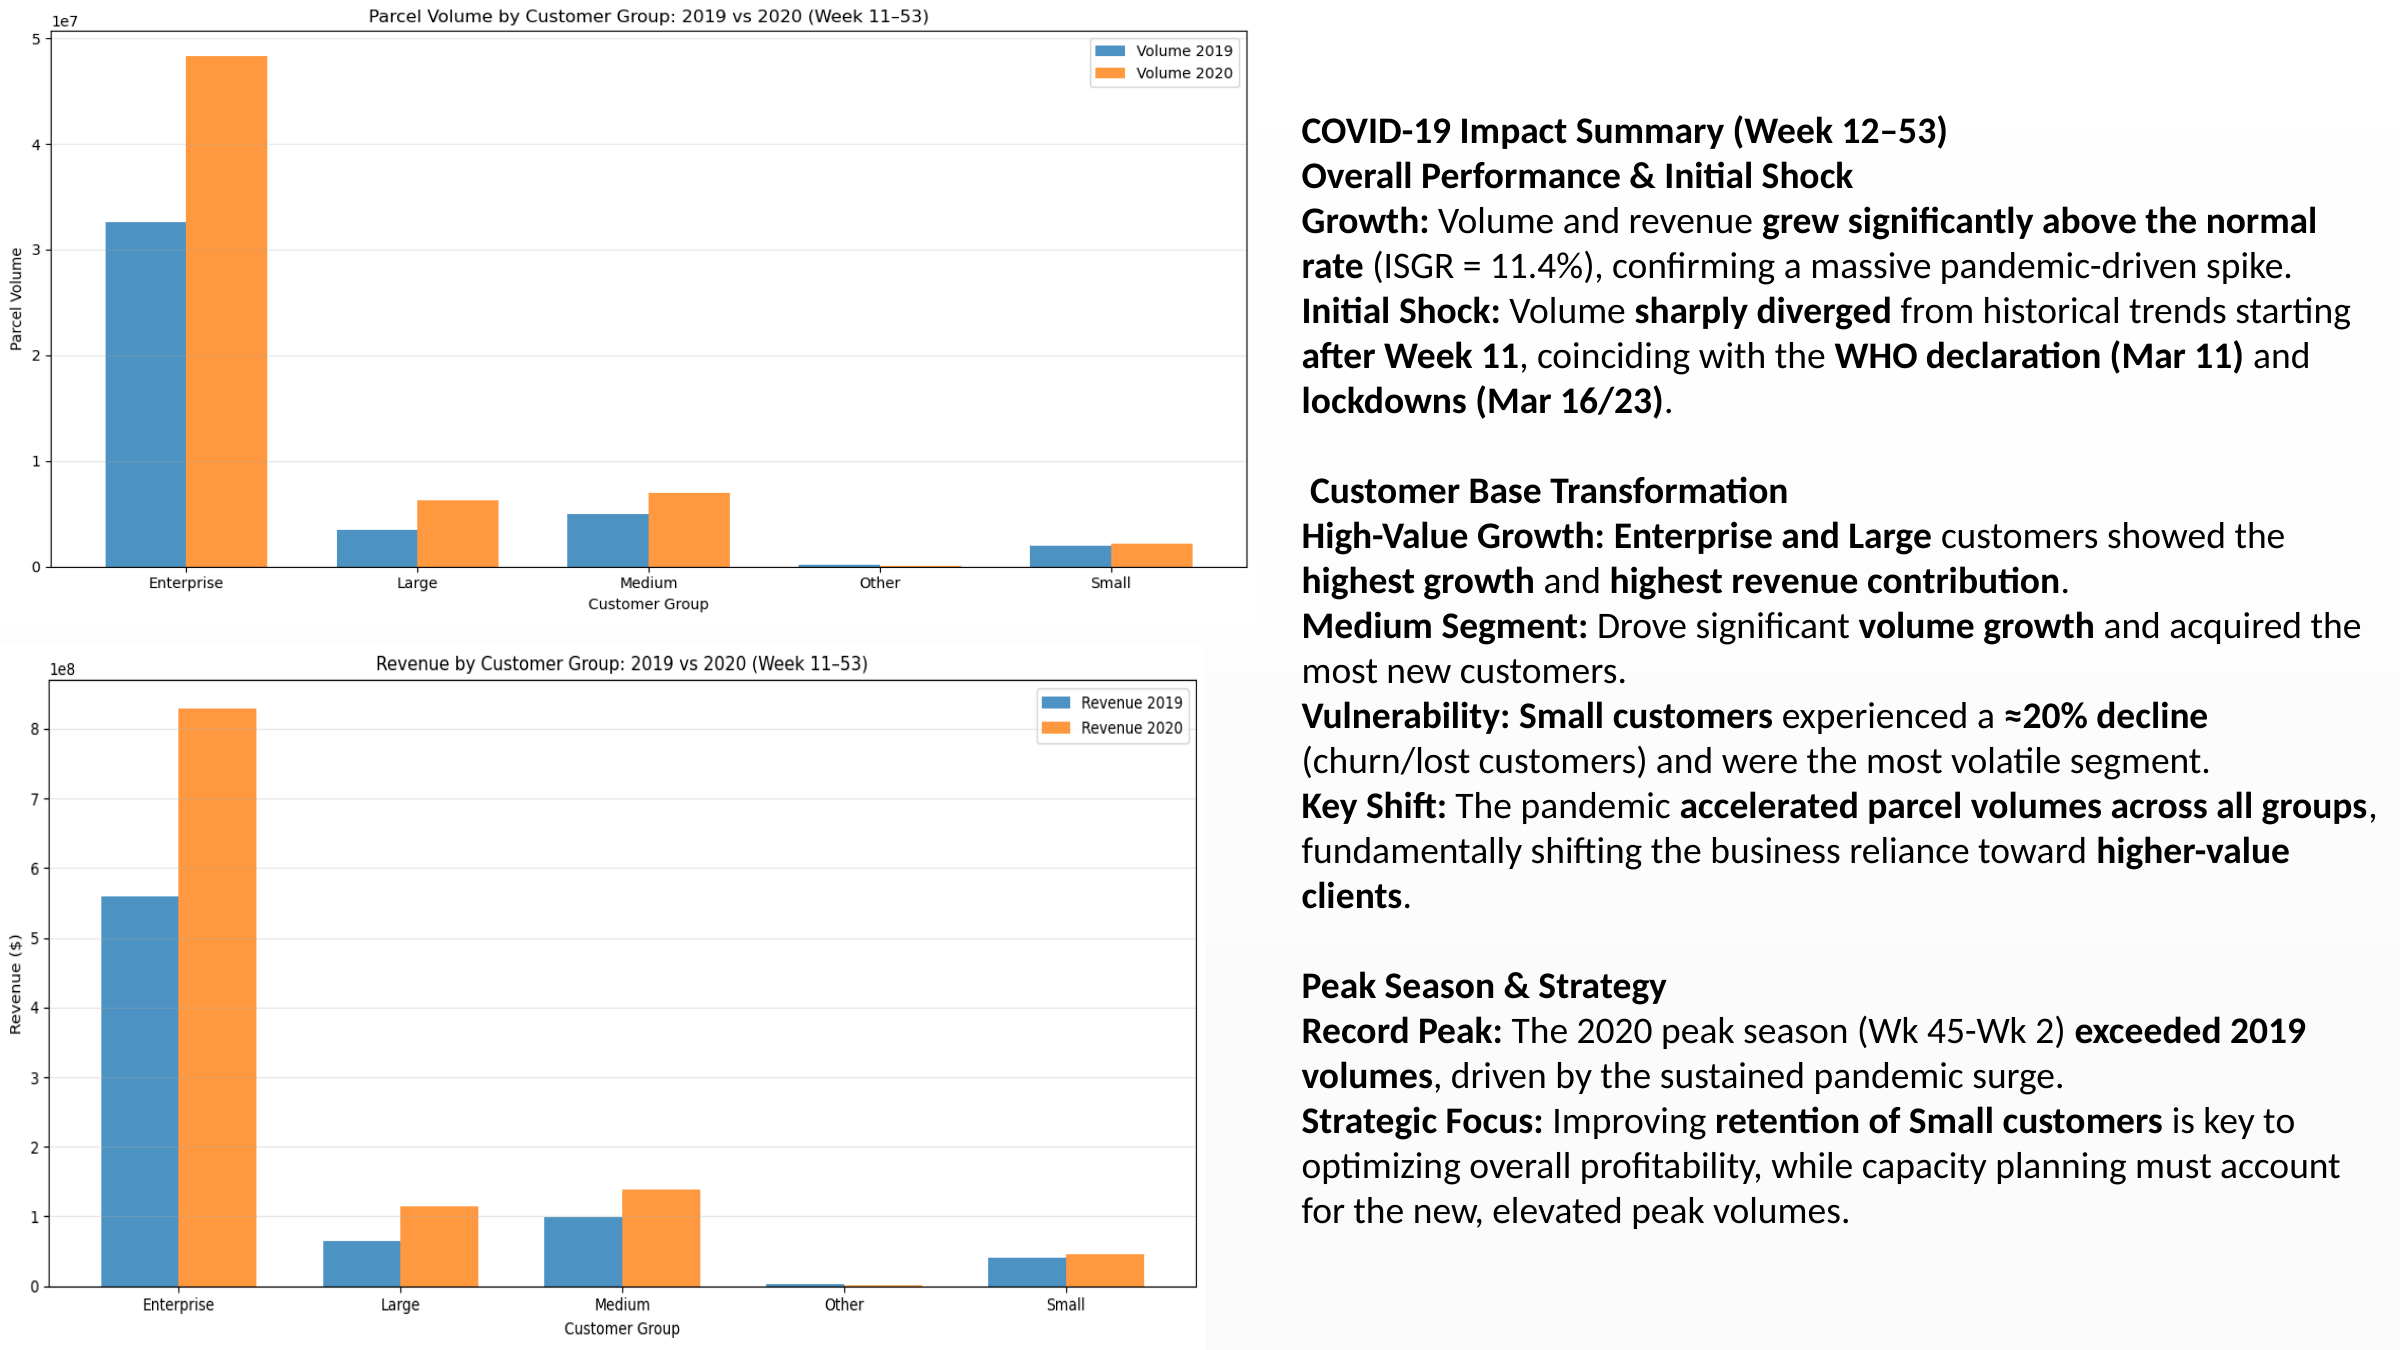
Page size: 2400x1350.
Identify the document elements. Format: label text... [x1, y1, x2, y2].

picture [0, 0, 1256, 623]
picture [0, 644, 1205, 1350]
text_box COVID-19 Impact Summary (Week 12–53) Overall Performance & Initial Shock Growth: Volume and revenue grew significantly above the normal rate (ISGR = 11.4%), confirming a massive pandemic-driven spike. Initial Shock: Volume sharply diverged from historical trends starting after Week 11, coinciding with the WHO declaration (Mar 11) and lockdowns (Mar 16/23). Customer Base Transformation High-Value Growth: Enterprise and Large customers showed the highest growth and highest revenue contribution. Medium Segment: Drove significant volume growth and acquired the most new customers. Vulnerability: Small customers experienced a ≈20% decline (churn/lost customers) and were the most volatile segment. Key Shift: The pandemic accelerated parcel volumes across all groups, fundamentally shifting the business reliance toward higher-value clients. Peak Season & Strategy Record Peak: The 2020 peak season (Wk 45-Wk 2) exceeded 2019 volumes, driven by the sustained pandemic surge. Strategic Focus: Improving retention of Small customers is key to optimizing overall profitability, while capacity planning must account for the new, elevated peak volumes. [1286, 98, 2400, 1284]
